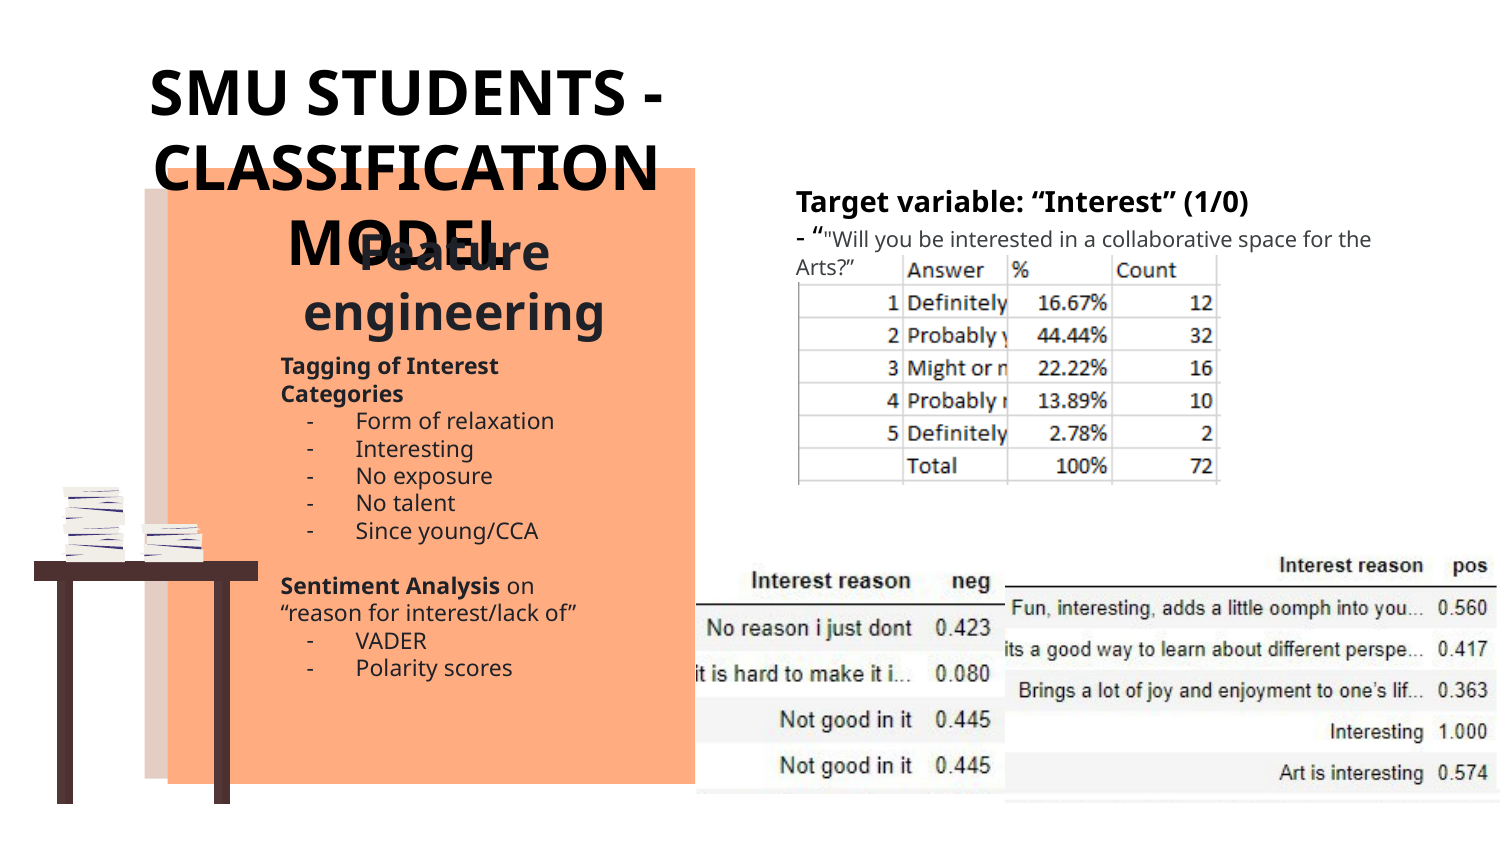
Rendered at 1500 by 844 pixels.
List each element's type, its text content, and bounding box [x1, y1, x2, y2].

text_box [144, 167, 696, 785]
title SMU STUDENTS - CLASSIFICATION MODEL [33, 38, 781, 142]
text_box Target variable: “Interest” (1/0) - “"Will you be interested in a collaborative space for the Arts?” [780, 168, 1443, 229]
picture [798, 254, 1221, 485]
picture [696, 554, 1500, 804]
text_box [33, 486, 258, 805]
